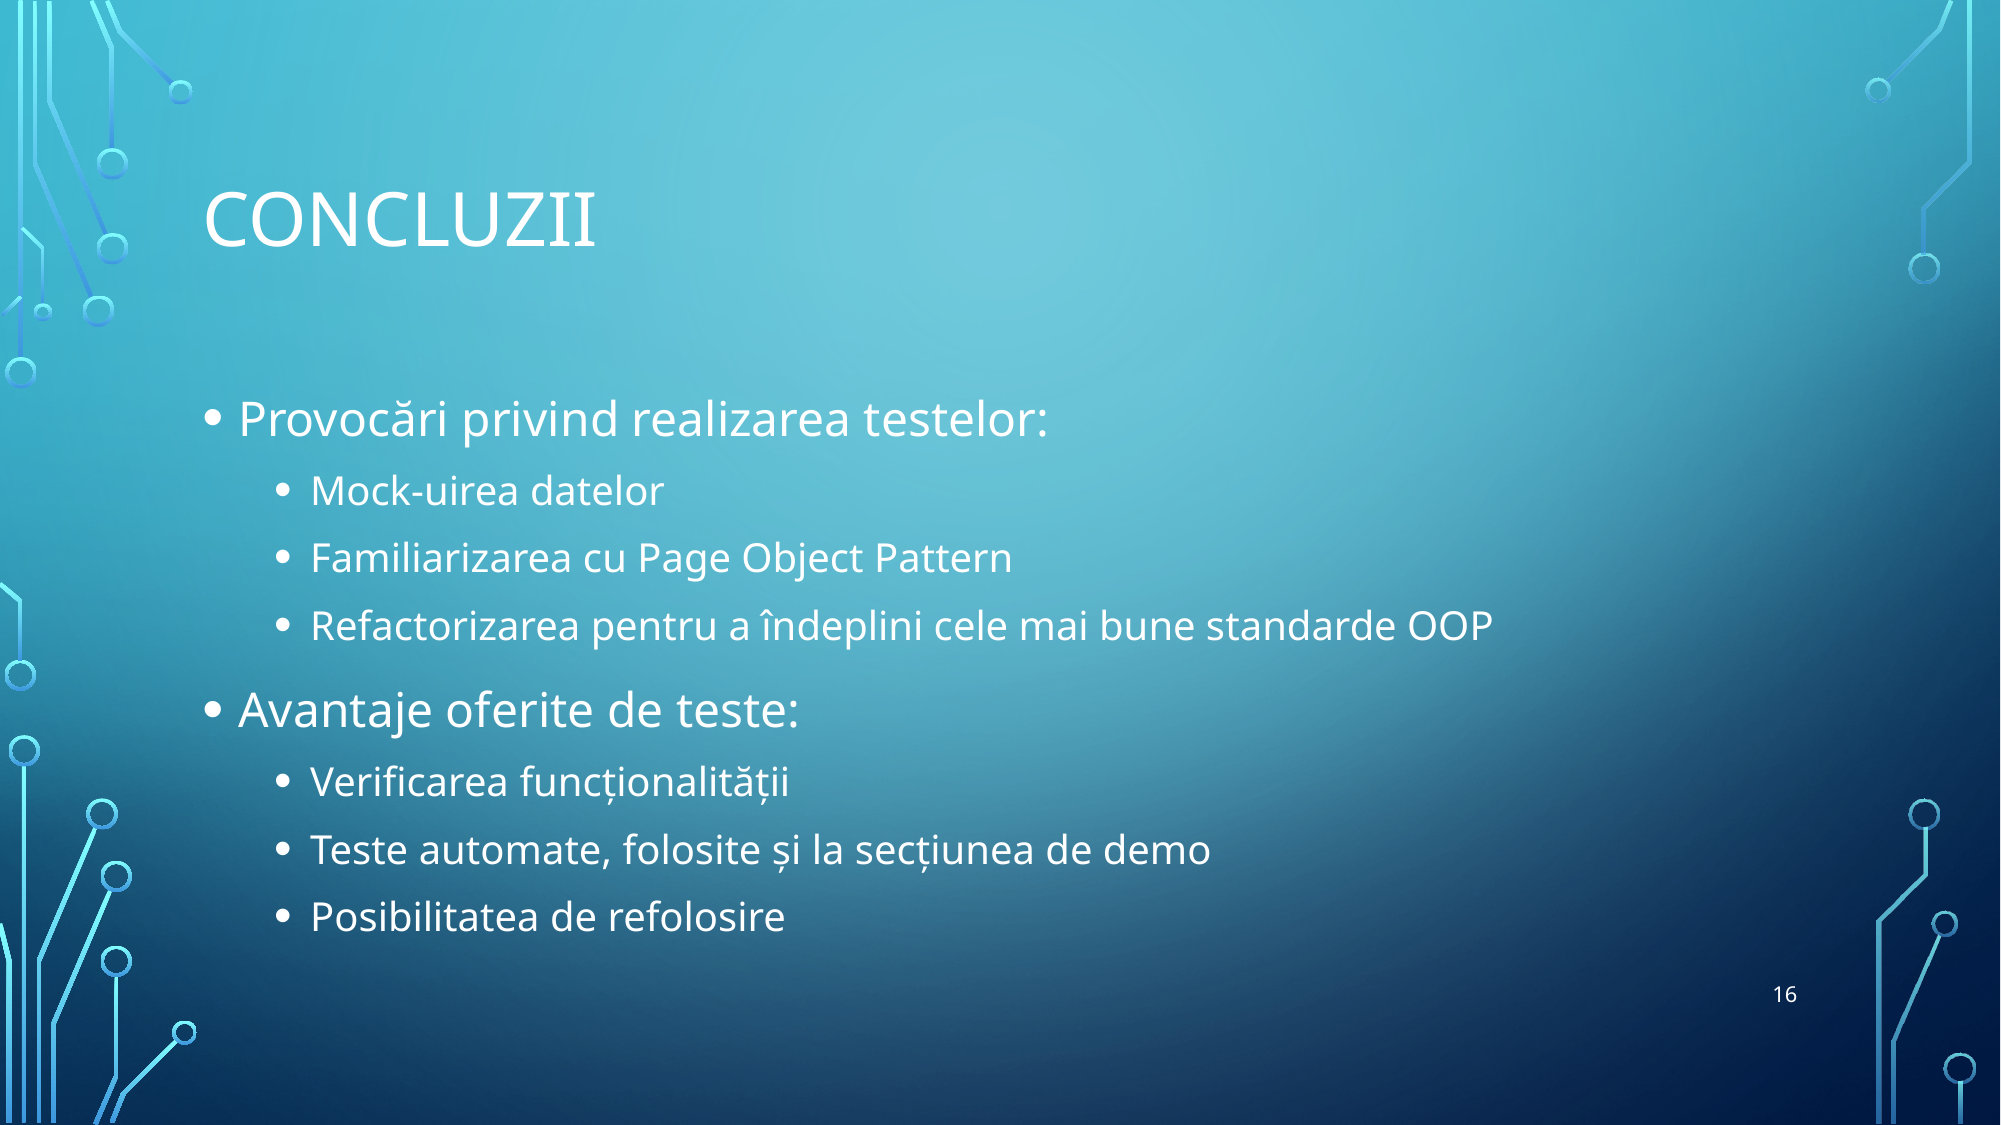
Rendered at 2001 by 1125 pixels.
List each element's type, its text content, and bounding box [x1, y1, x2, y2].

list Provocări privind realizarea testelor: Mock-uirea datelor Familiarizarea cu Page Object Pattern Refactorizarea pentru a îndeplini cele mai bune standarde OOP Avantaje oferite de teste: Verificarea funcţionalităţii Teste automate, folosite şi la secţiunea de demo Posibilitatea de refolosire [187, 369, 1813, 950]
slide_number 16 [1685, 965, 1813, 1025]
title Concluzii [187, 101, 1813, 344]
